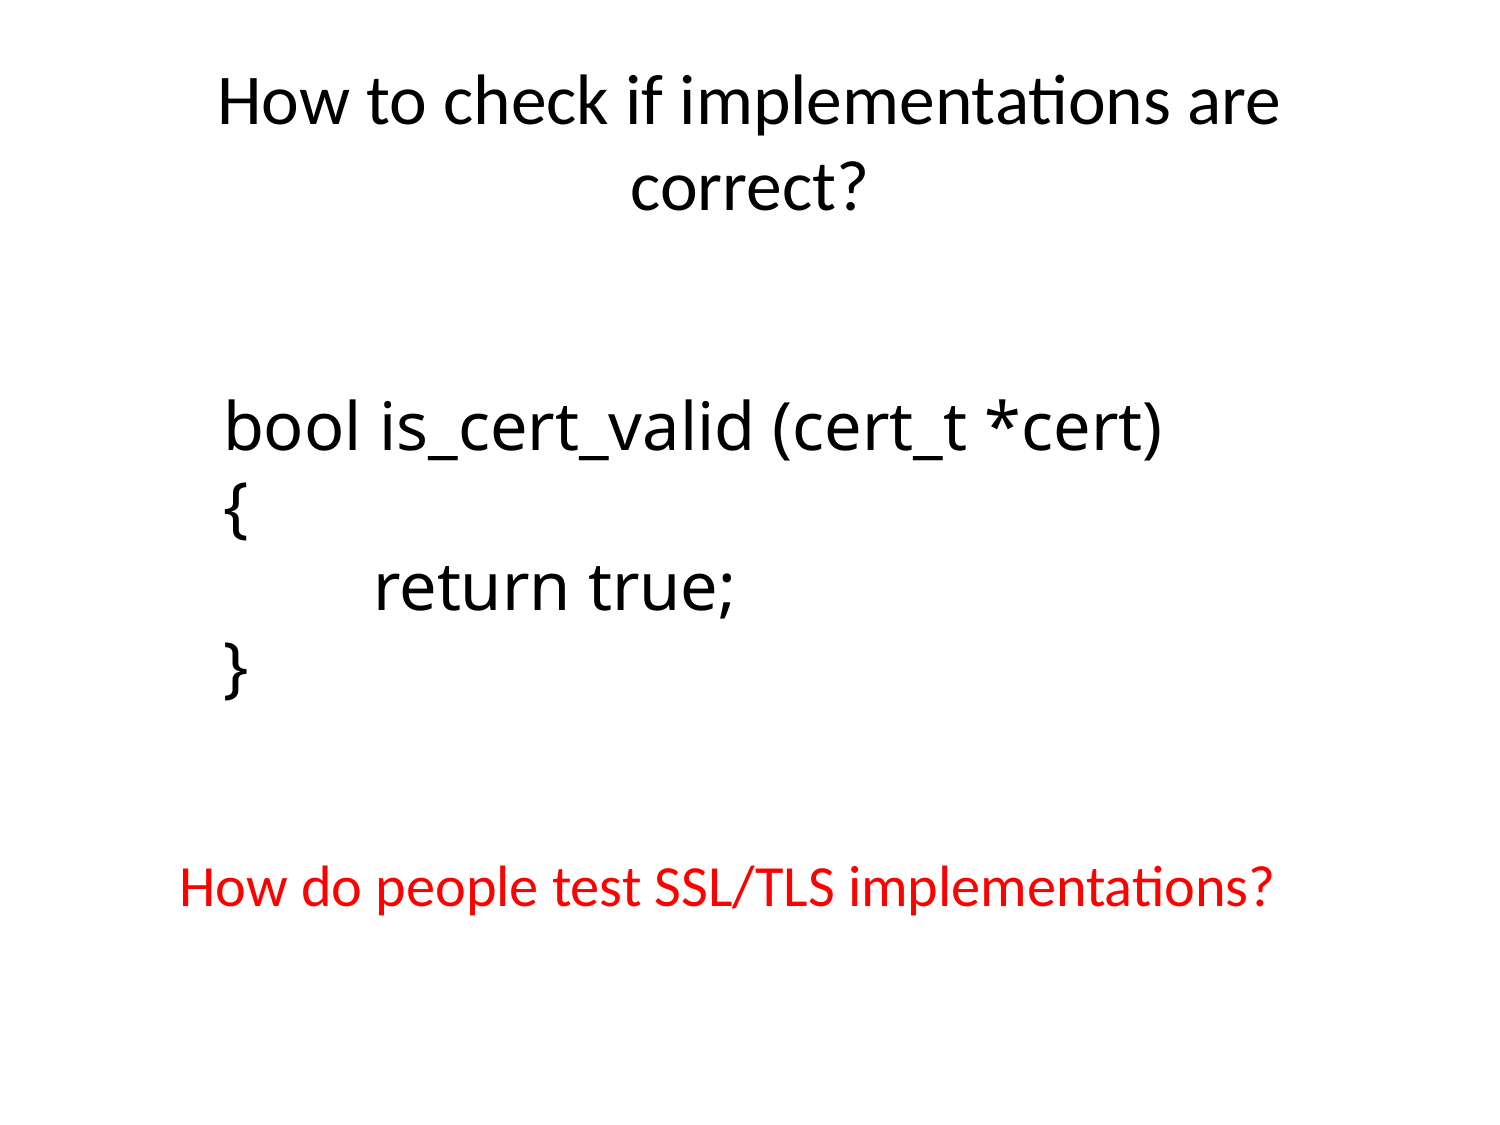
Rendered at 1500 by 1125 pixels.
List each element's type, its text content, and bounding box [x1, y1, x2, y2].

text_box bool is_cert_valid (cert_t *cert) { return true; } [208, 376, 1287, 712]
title How to check if implementations are correct? [75, 45, 1425, 233]
text_box How do people test SSL/TLS implementations? [151, 841, 1305, 926]
